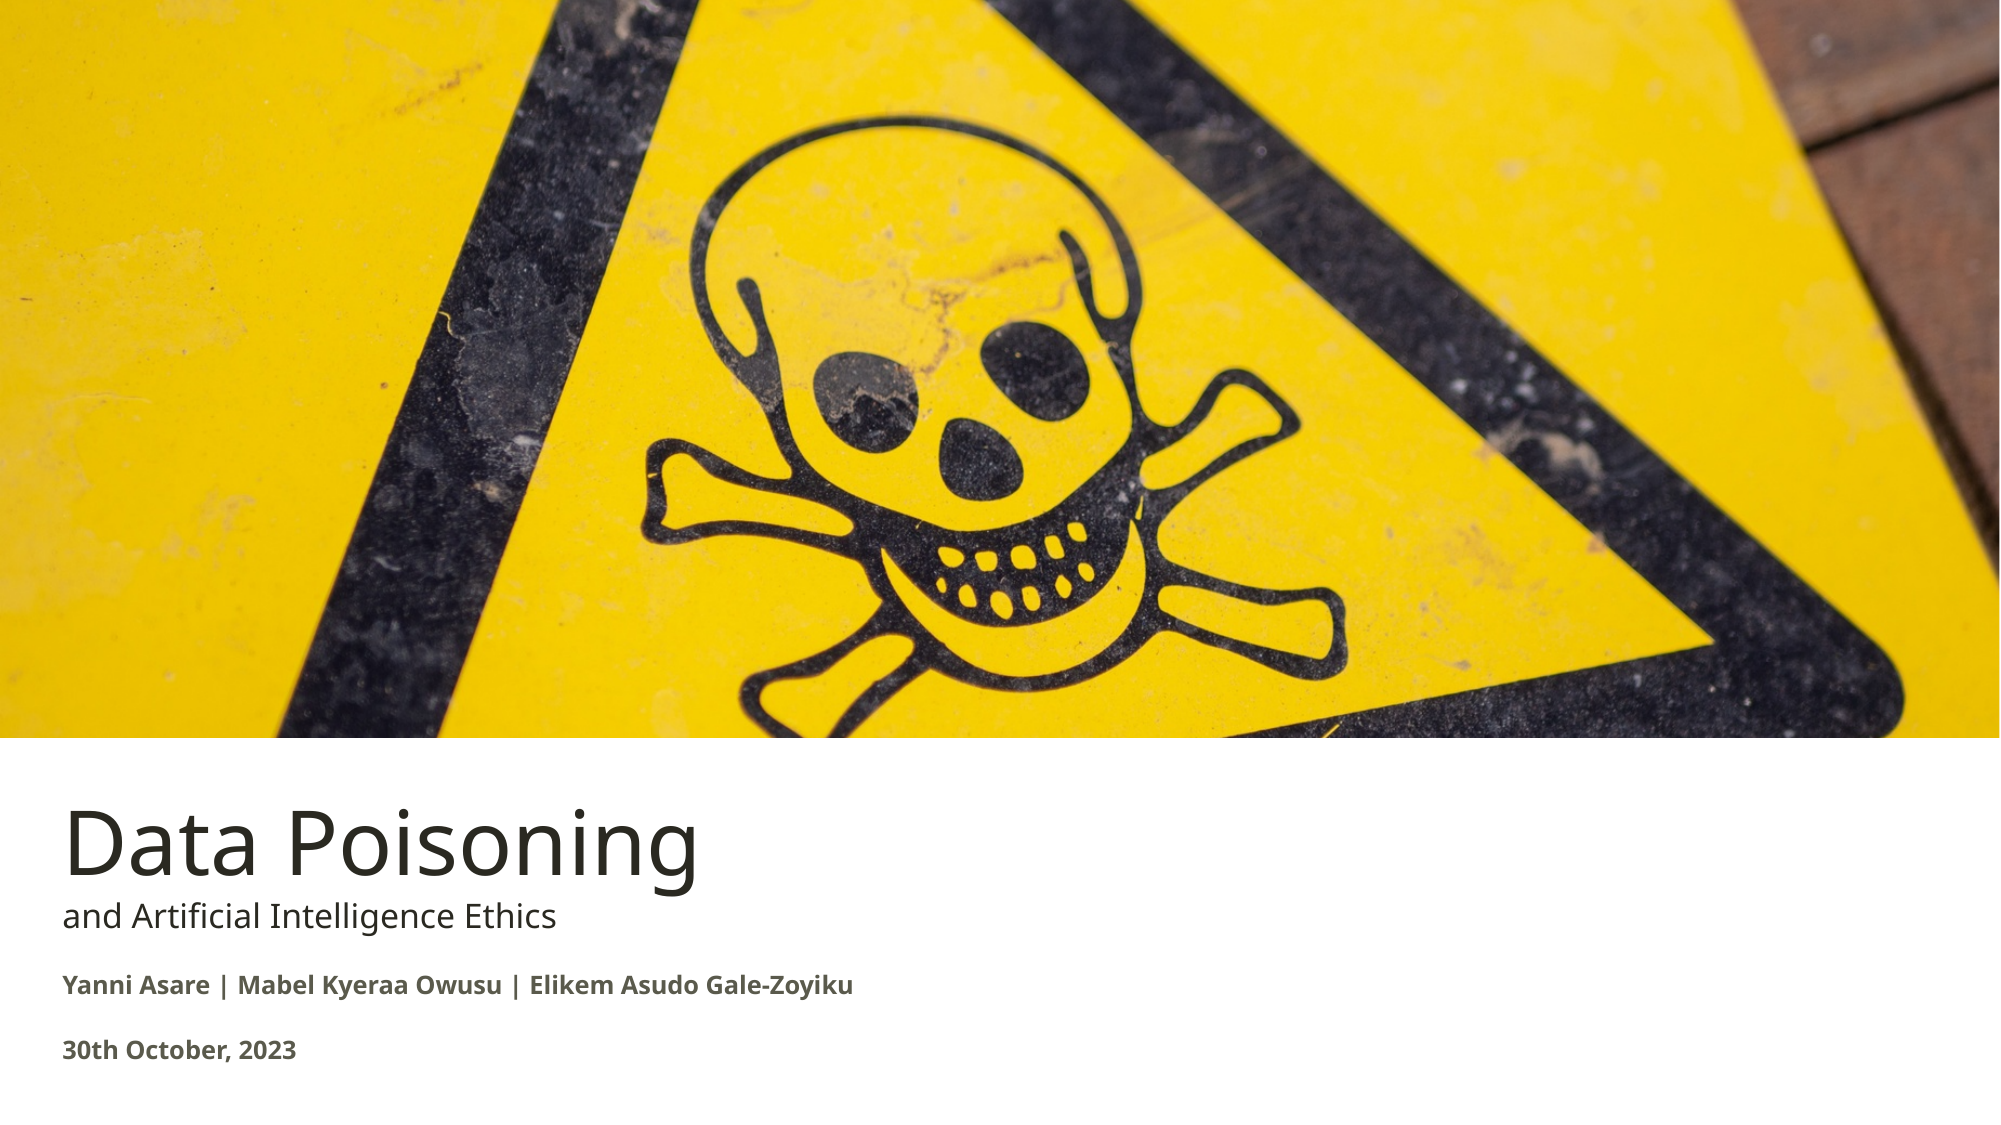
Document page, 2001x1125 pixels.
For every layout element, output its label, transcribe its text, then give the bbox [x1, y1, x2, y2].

text_box Yanni Asare | Mabel Kyeraa Owusu | Elikem Asudo Gale-Zoyiku [62, 964, 958, 1000]
text_box and Artificial Intelligence Ethics [62, 893, 958, 936]
text_box Data Poisoning [62, 780, 958, 893]
picture [0, 0, 2000, 738]
text_box 30th October, 2023 [62, 1028, 958, 1065]
